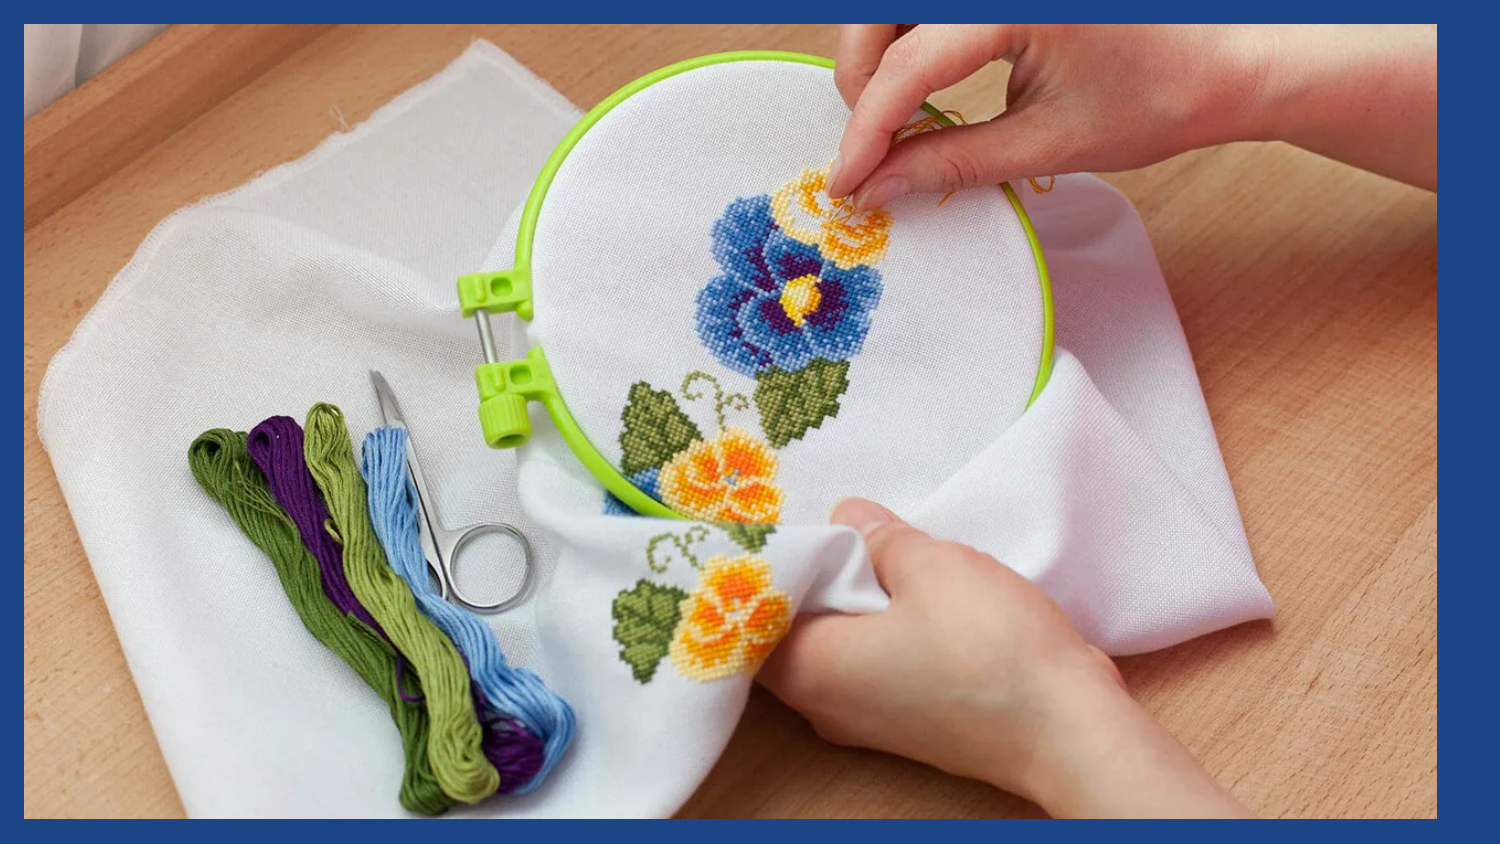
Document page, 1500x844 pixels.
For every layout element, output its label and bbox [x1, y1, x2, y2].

picture [24, 24, 1437, 819]
